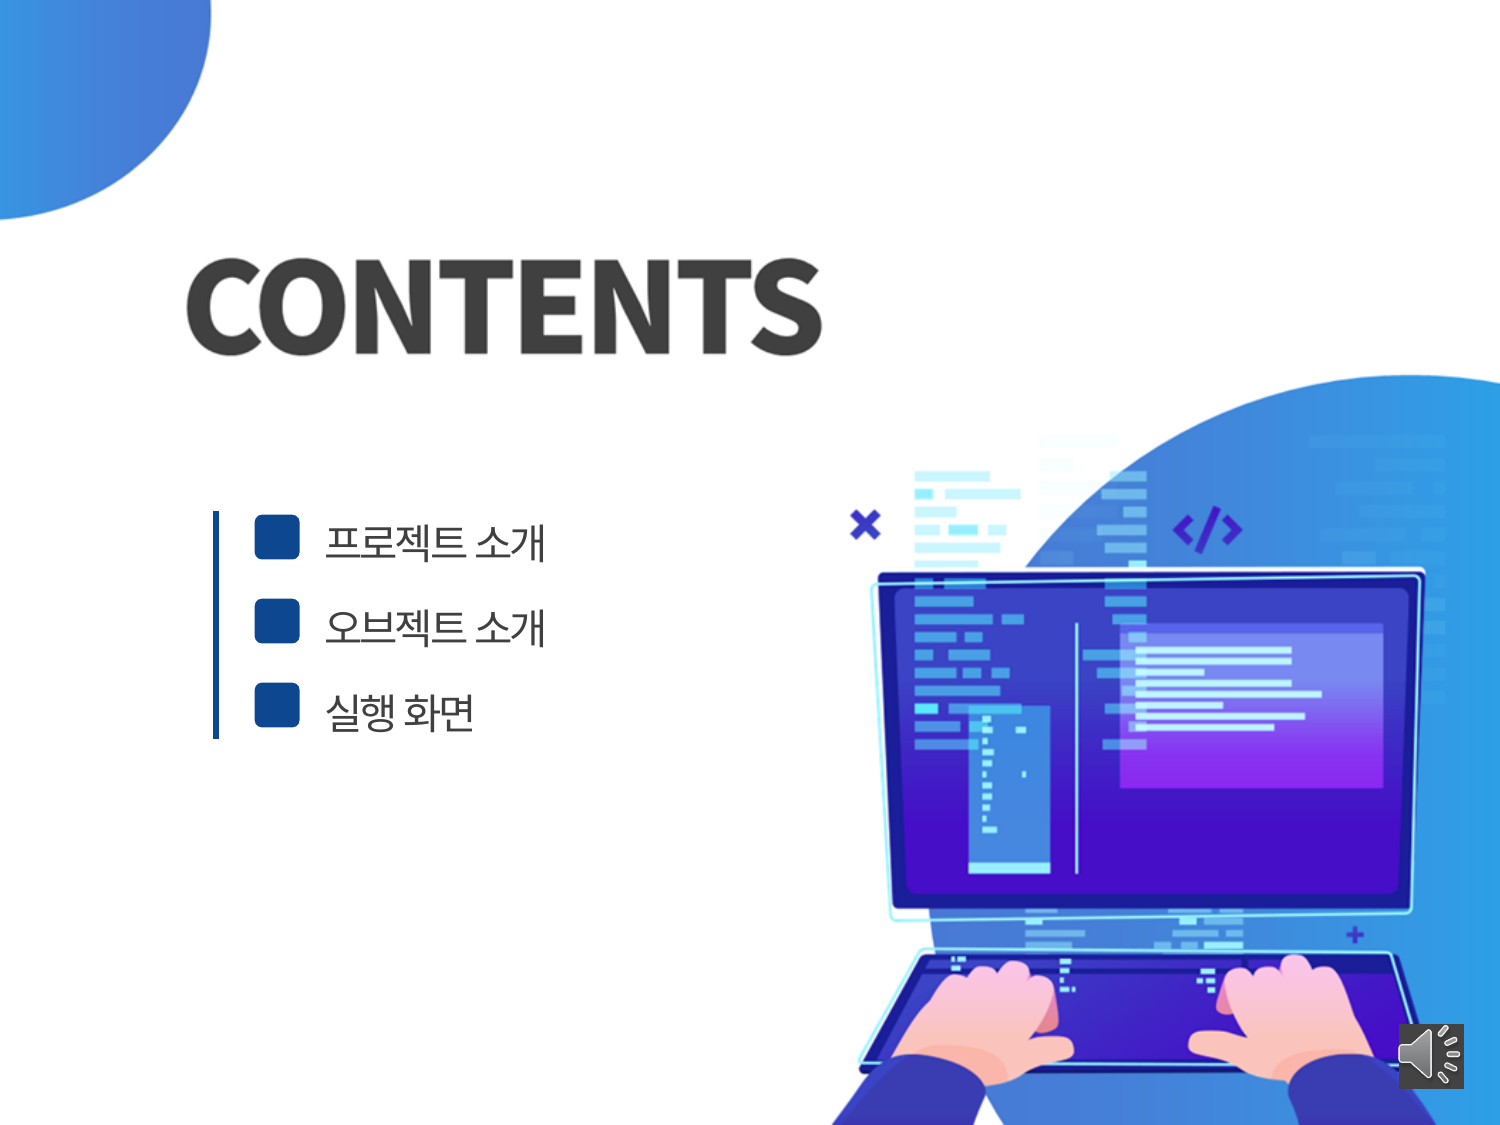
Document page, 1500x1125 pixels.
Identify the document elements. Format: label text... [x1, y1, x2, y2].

text_box 03 [254, 682, 300, 728]
picture [0, 0, 1500, 1125]
text_box 02 [254, 598, 300, 644]
text_box 01 [254, 514, 300, 560]
text_box 프로젝트 소개 오브젝트 소개 실행 화면 [309, 475, 891, 746]
